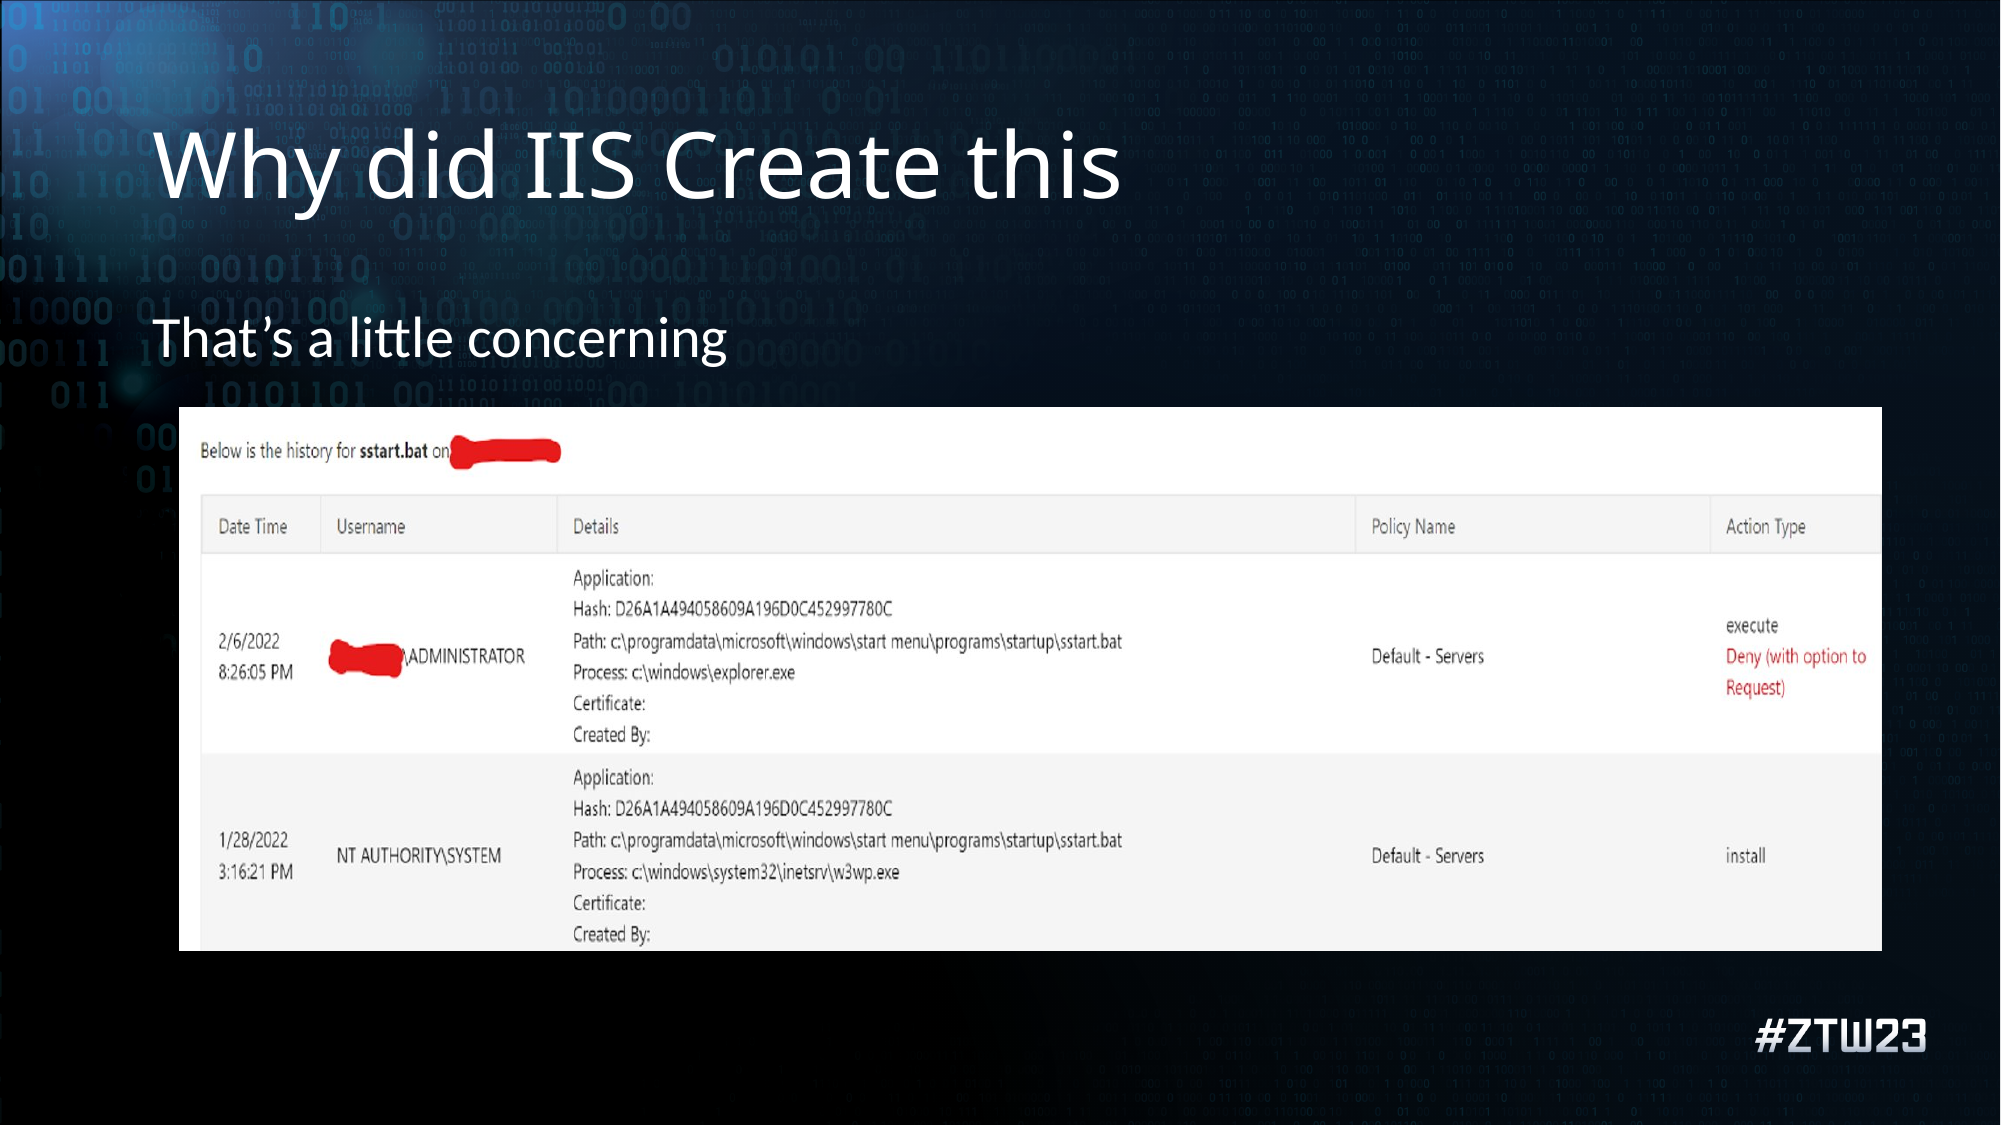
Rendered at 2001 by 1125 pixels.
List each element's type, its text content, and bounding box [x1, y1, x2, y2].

text_box Why did IIS Create this [137, 59, 1863, 278]
picture [0, 0, 2001, 1125]
text_box That’s a little concerning [137, 299, 1863, 1014]
